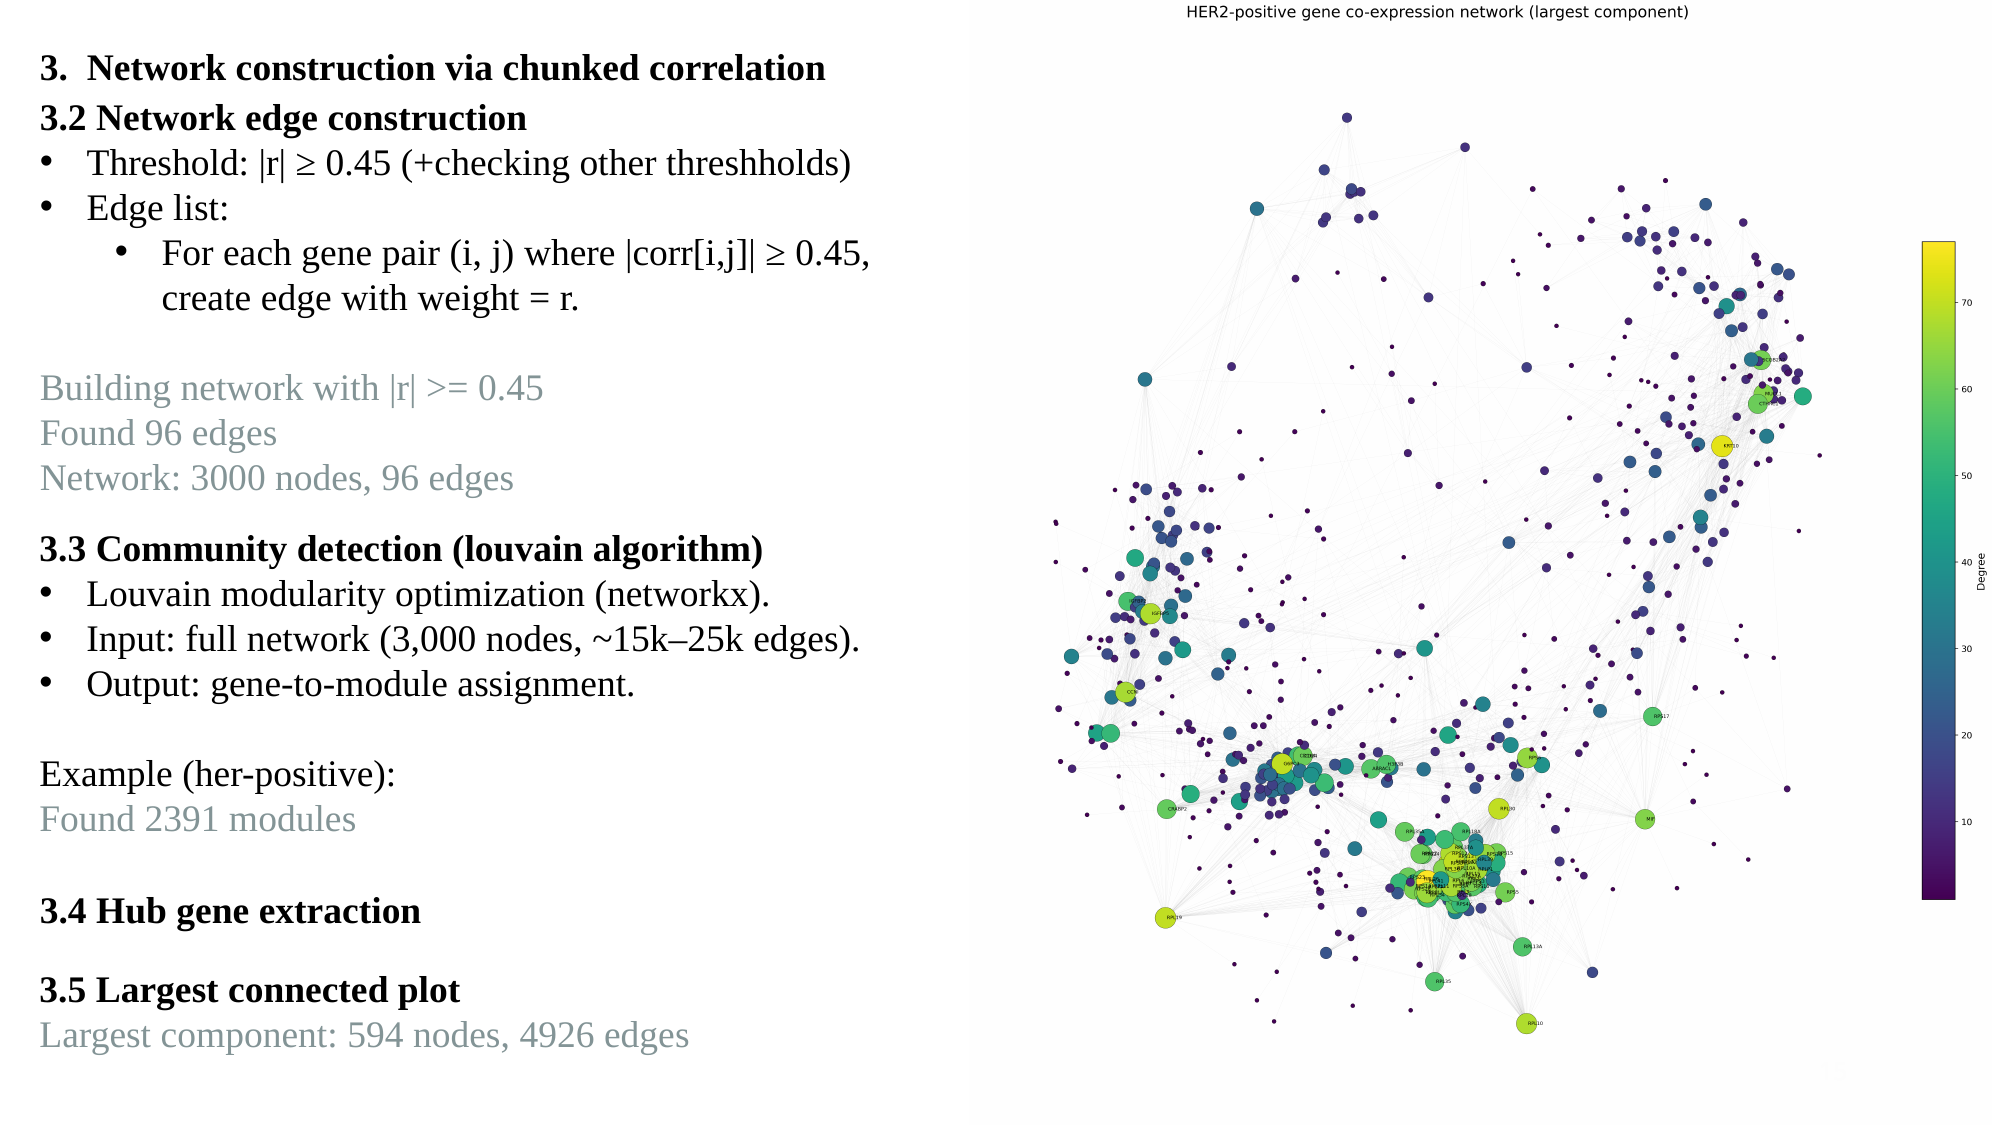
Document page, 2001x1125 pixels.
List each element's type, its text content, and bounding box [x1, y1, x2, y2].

text_box 3.3 Community detection (louvain algorithm) Louvain modularity optimization (networkx). Input: full network (3,000 nodes, ~15k–25k edges). Output: gene-to-module assignment. Example (her-positive): Found 2391 modules [24, 516, 969, 847]
text_box 3. Network construction via chunked correlation [24, 35, 969, 85]
text_box 3.5 Largest connected plot Largest component: 594 nodes, 4926 edges [24, 984, 969, 1062]
picture [969, 0, 1993, 1125]
text_box 3.4 Hub gene extraction [24, 879, 969, 984]
text_box 3.2 Network edge construction Threshold: |r| ≥ 0.45 (+checking other threshholds) Edge list: For each gene pair (i, j) where |corr[i,j]| ≥ 0.45, create edge with weight = r. Building network with |r| >= 0.45 Found 96 edges Network: 3000 nodes, 96 edges [24, 85, 969, 516]
